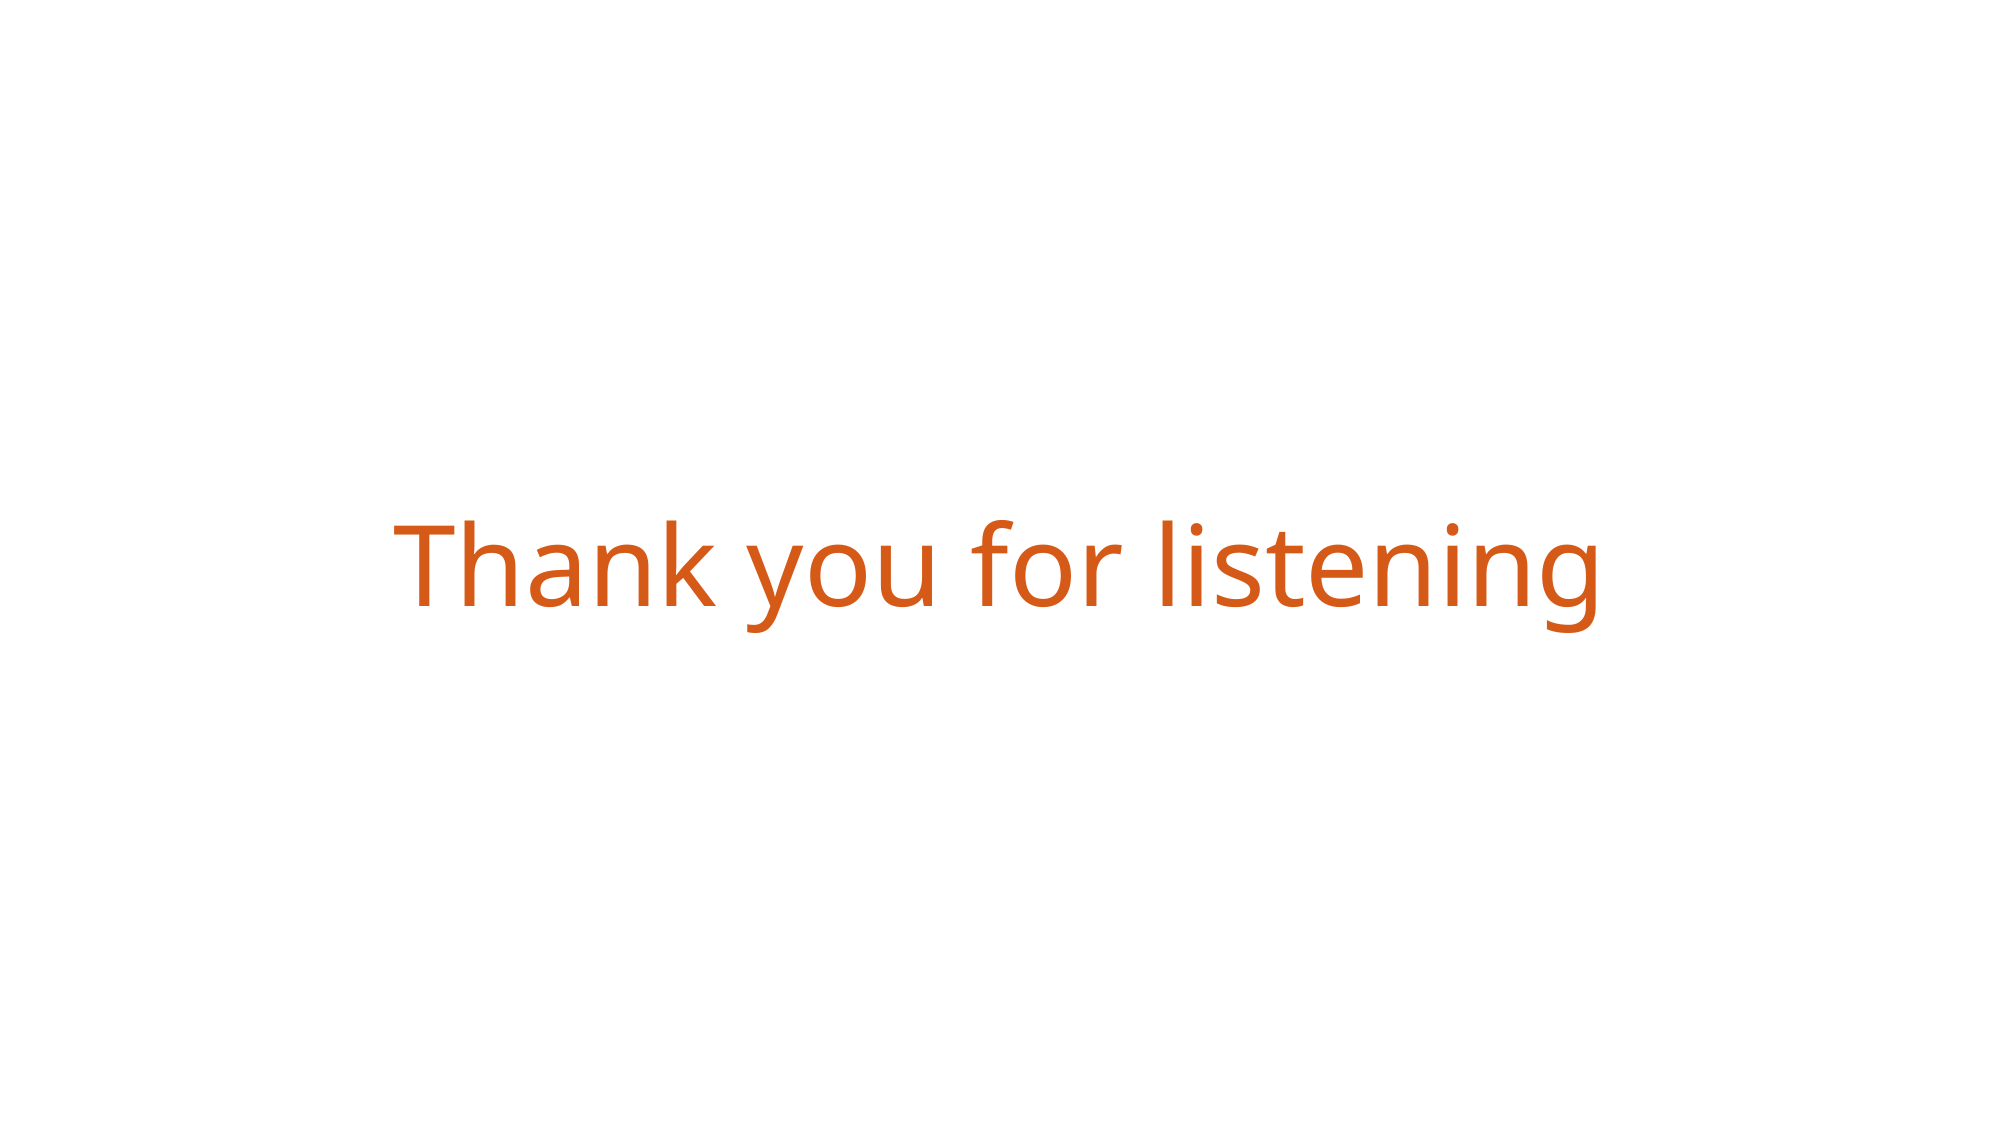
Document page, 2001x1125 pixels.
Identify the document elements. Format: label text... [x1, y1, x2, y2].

text_box Thank you for listening [378, 486, 1622, 637]
